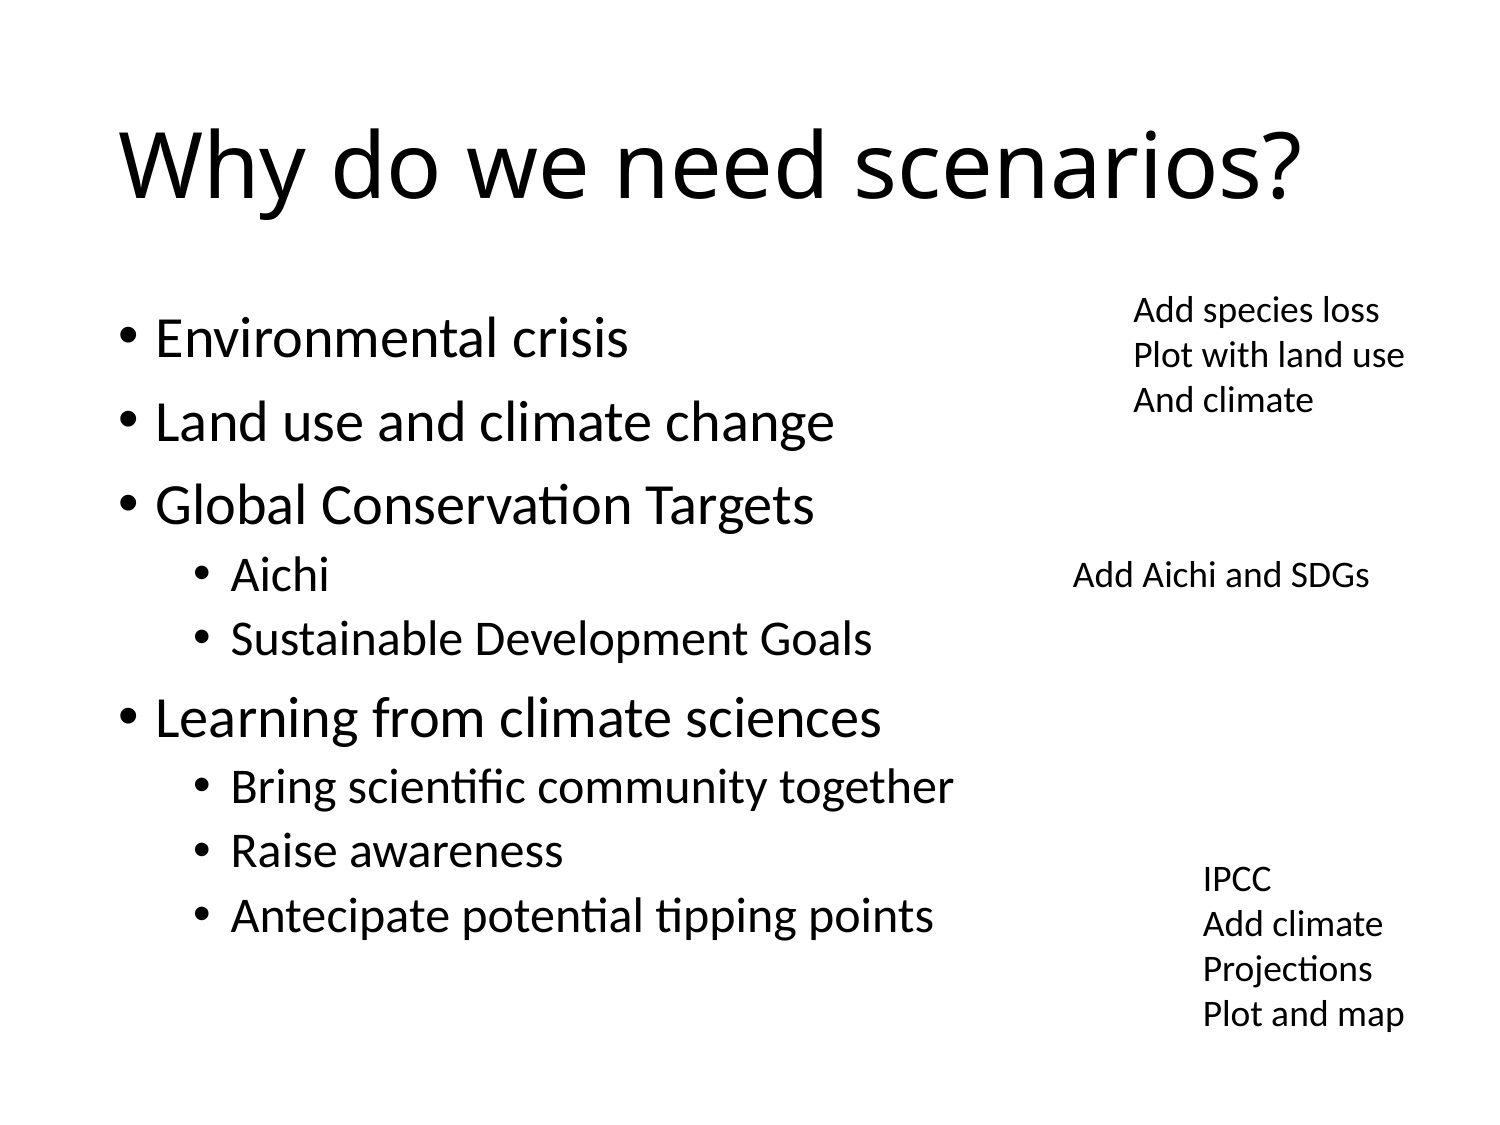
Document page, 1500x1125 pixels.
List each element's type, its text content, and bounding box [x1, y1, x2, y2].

text_box Add Aichi and SDGs [1058, 542, 1386, 603]
list Environmental crisis Land use and climate change Global Conservation Targets Aichi Sustainable Development Goals Learning from climate sciences Bring scientific community together Raise awareness Antecipate potential tipping points [103, 299, 1397, 1014]
text_box IPCC Add climate Projections Plot and map [1188, 846, 1421, 1042]
title Why do we need scenarios? [103, 59, 1397, 278]
text_box Add species loss Plot with land use And climate [1118, 277, 1421, 427]
